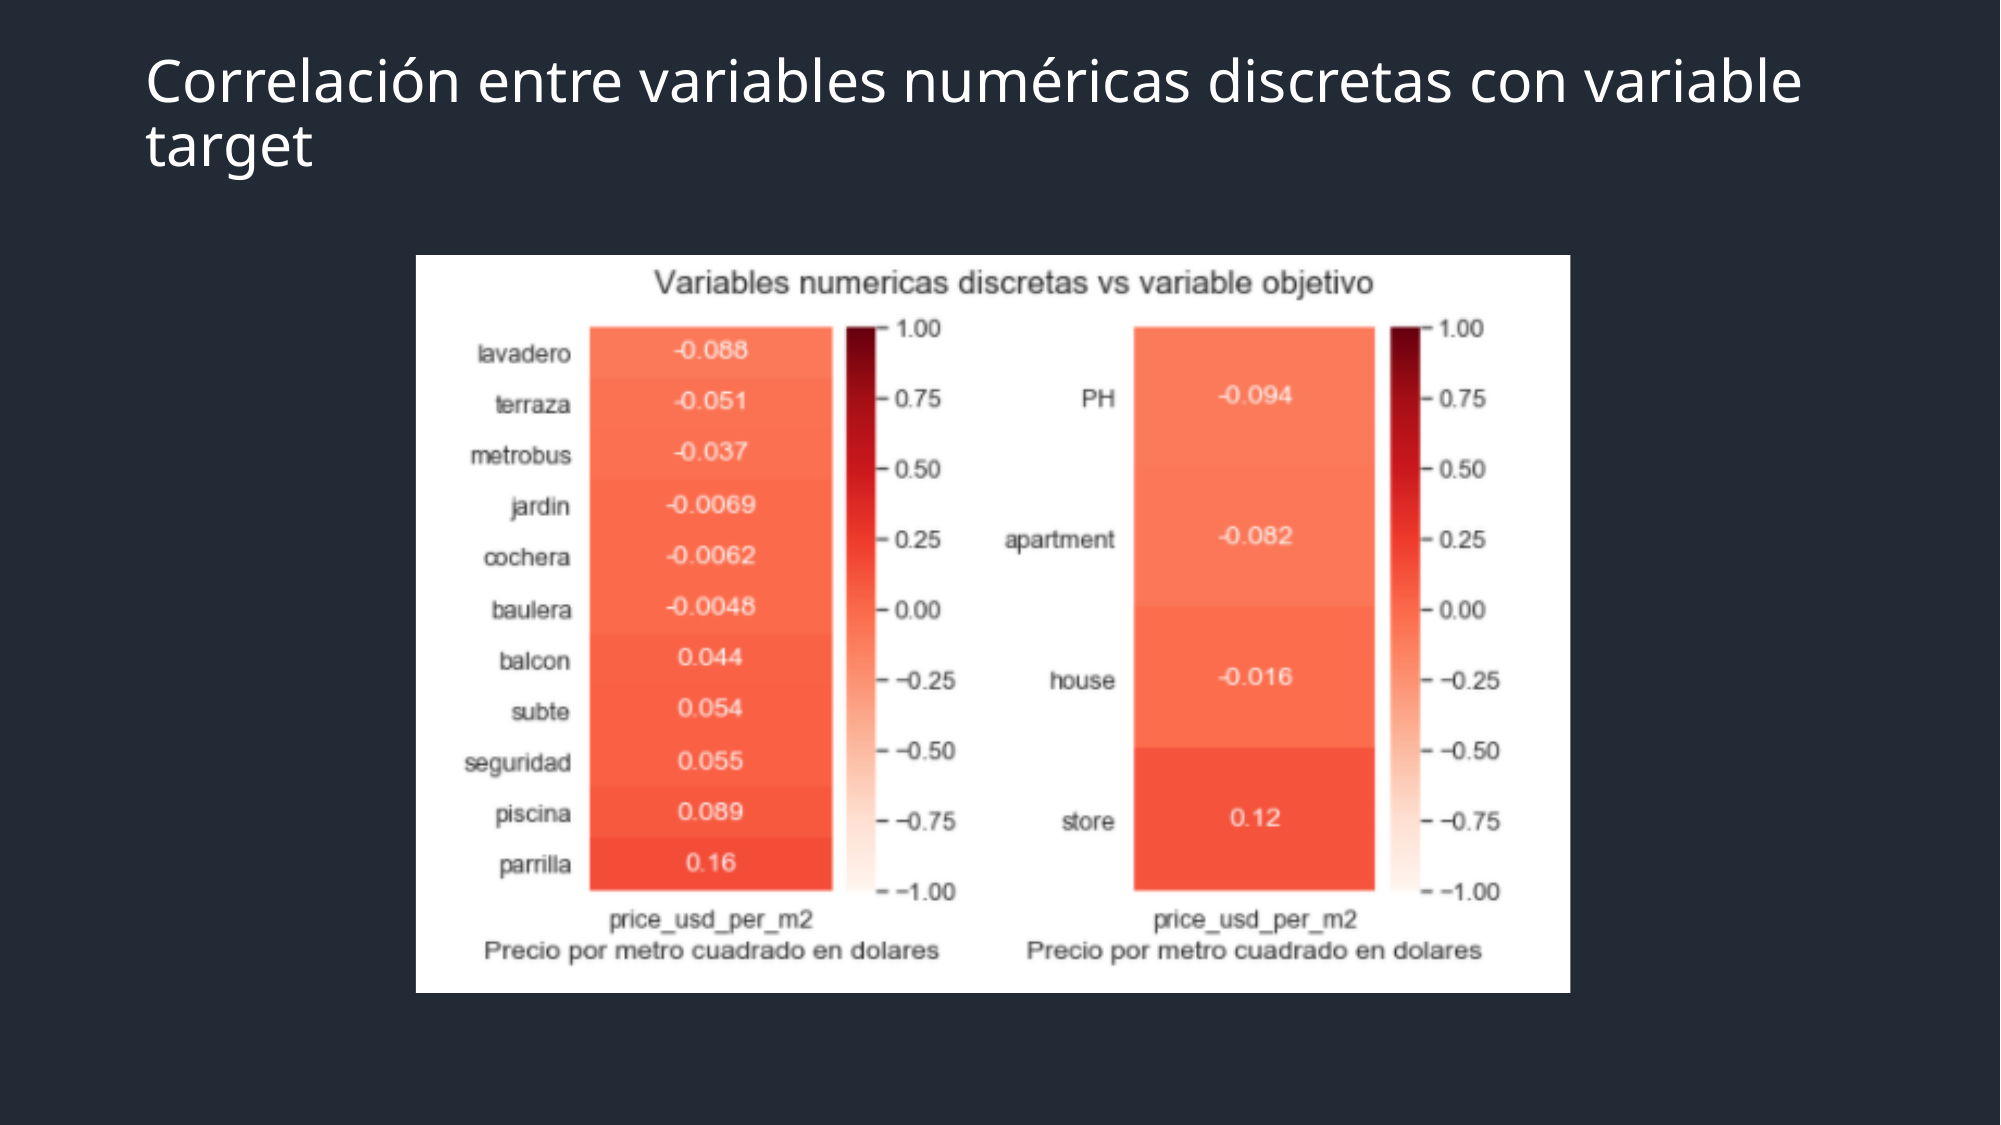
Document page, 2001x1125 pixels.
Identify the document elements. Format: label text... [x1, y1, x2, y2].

picture [415, 255, 1571, 993]
text_box Correlación entre variables numéricas discretas con variable target [130, 44, 1856, 187]
